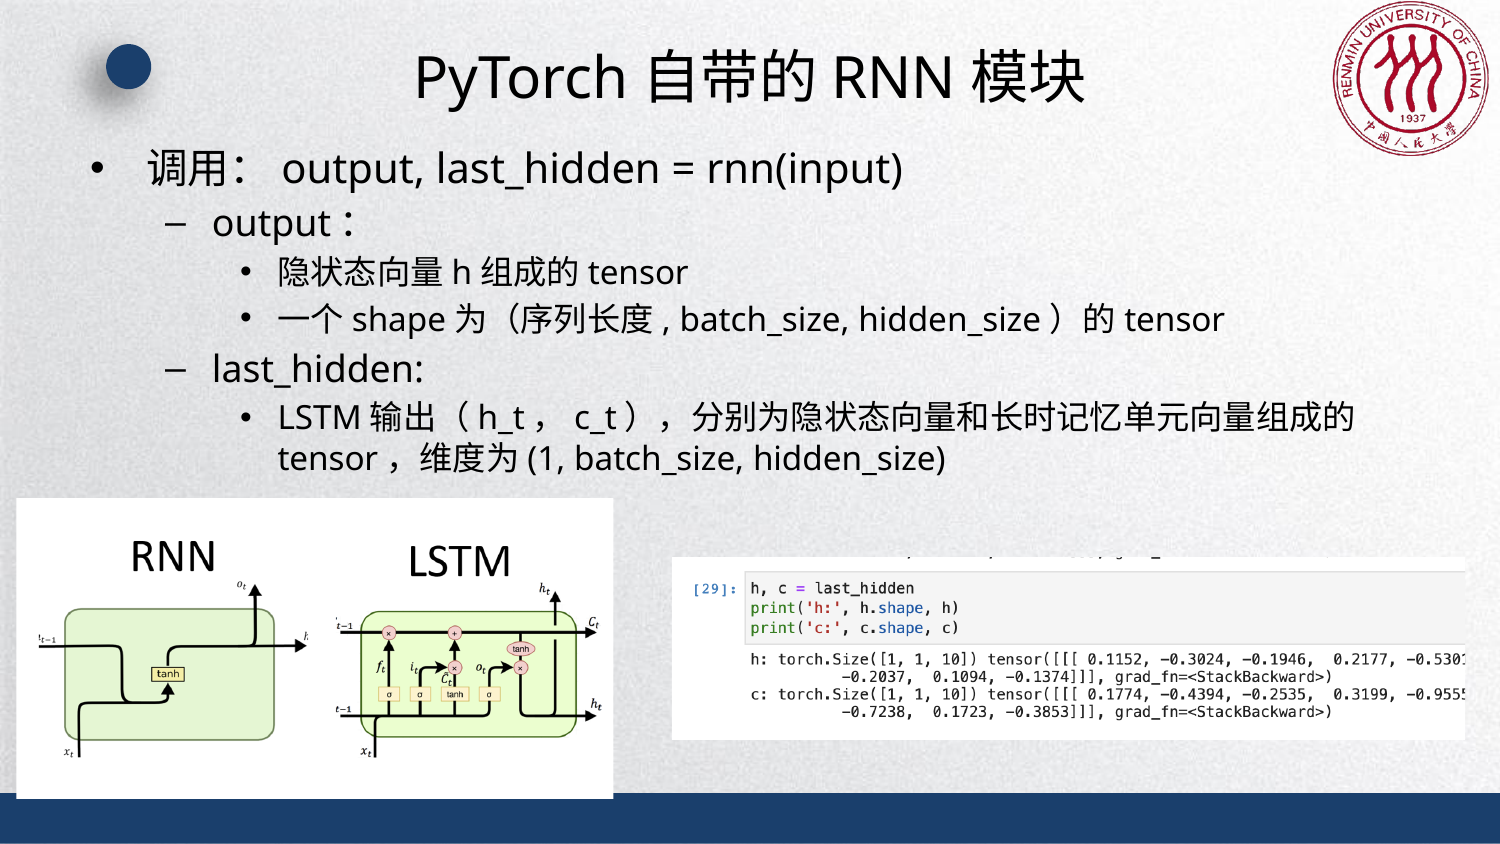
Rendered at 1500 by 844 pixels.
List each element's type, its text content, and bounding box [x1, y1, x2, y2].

title PyTorch自带的RNN模块 [75, 33, 1425, 116]
picture [0, 0, 1500, 799]
list 调用：output, last_hidden = rnn(input) output： 隐状态向量h组成的tensor 一个shape为（序列长度, batch_size, hidden_size）的tensor last_hidden: LSTM输出（h_t，c_t），分别为隐状态向量和长时记忆单元向量组成的tensor，维度为(1, batch_size, hidden_size) [75, 134, 1425, 781]
